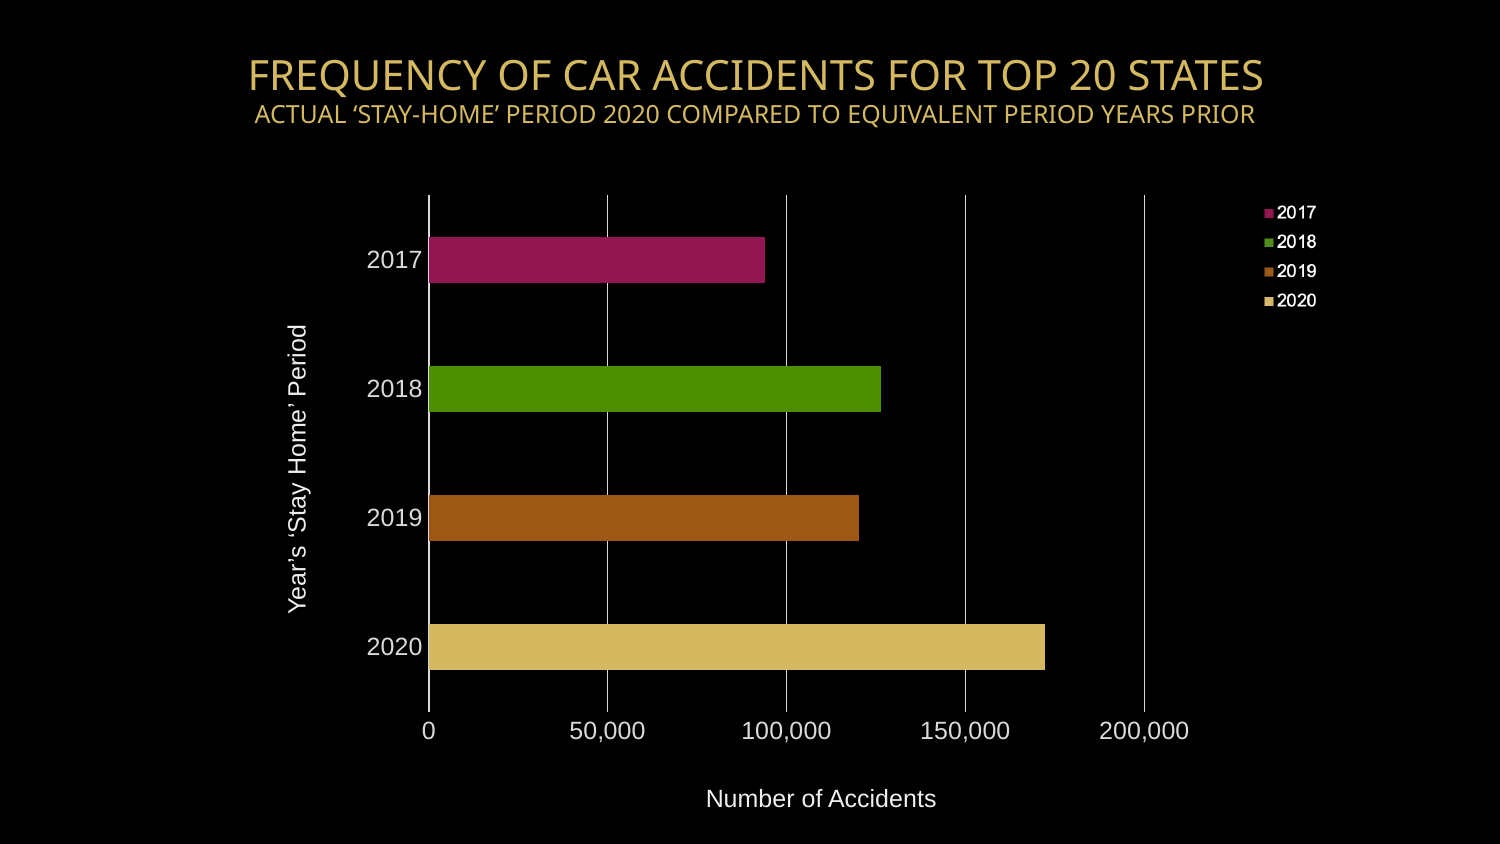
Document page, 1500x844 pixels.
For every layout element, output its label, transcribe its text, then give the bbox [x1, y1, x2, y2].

text_box Year’s ‘Stay Home’ Period [273, 234, 318, 706]
text_box Number of Accidents [524, 774, 1132, 820]
chart [349, 183, 1208, 756]
picture [1254, 194, 1328, 323]
title FREQUENCY OF CAR ACCIDENTS FOR TOP 20 STATES ACTUAL ‘STAY-HOME’ PERIOD 2020 COMPARED TO EQUIVALENT PERIOD YEARS PRIOR [67, 60, 1445, 144]
